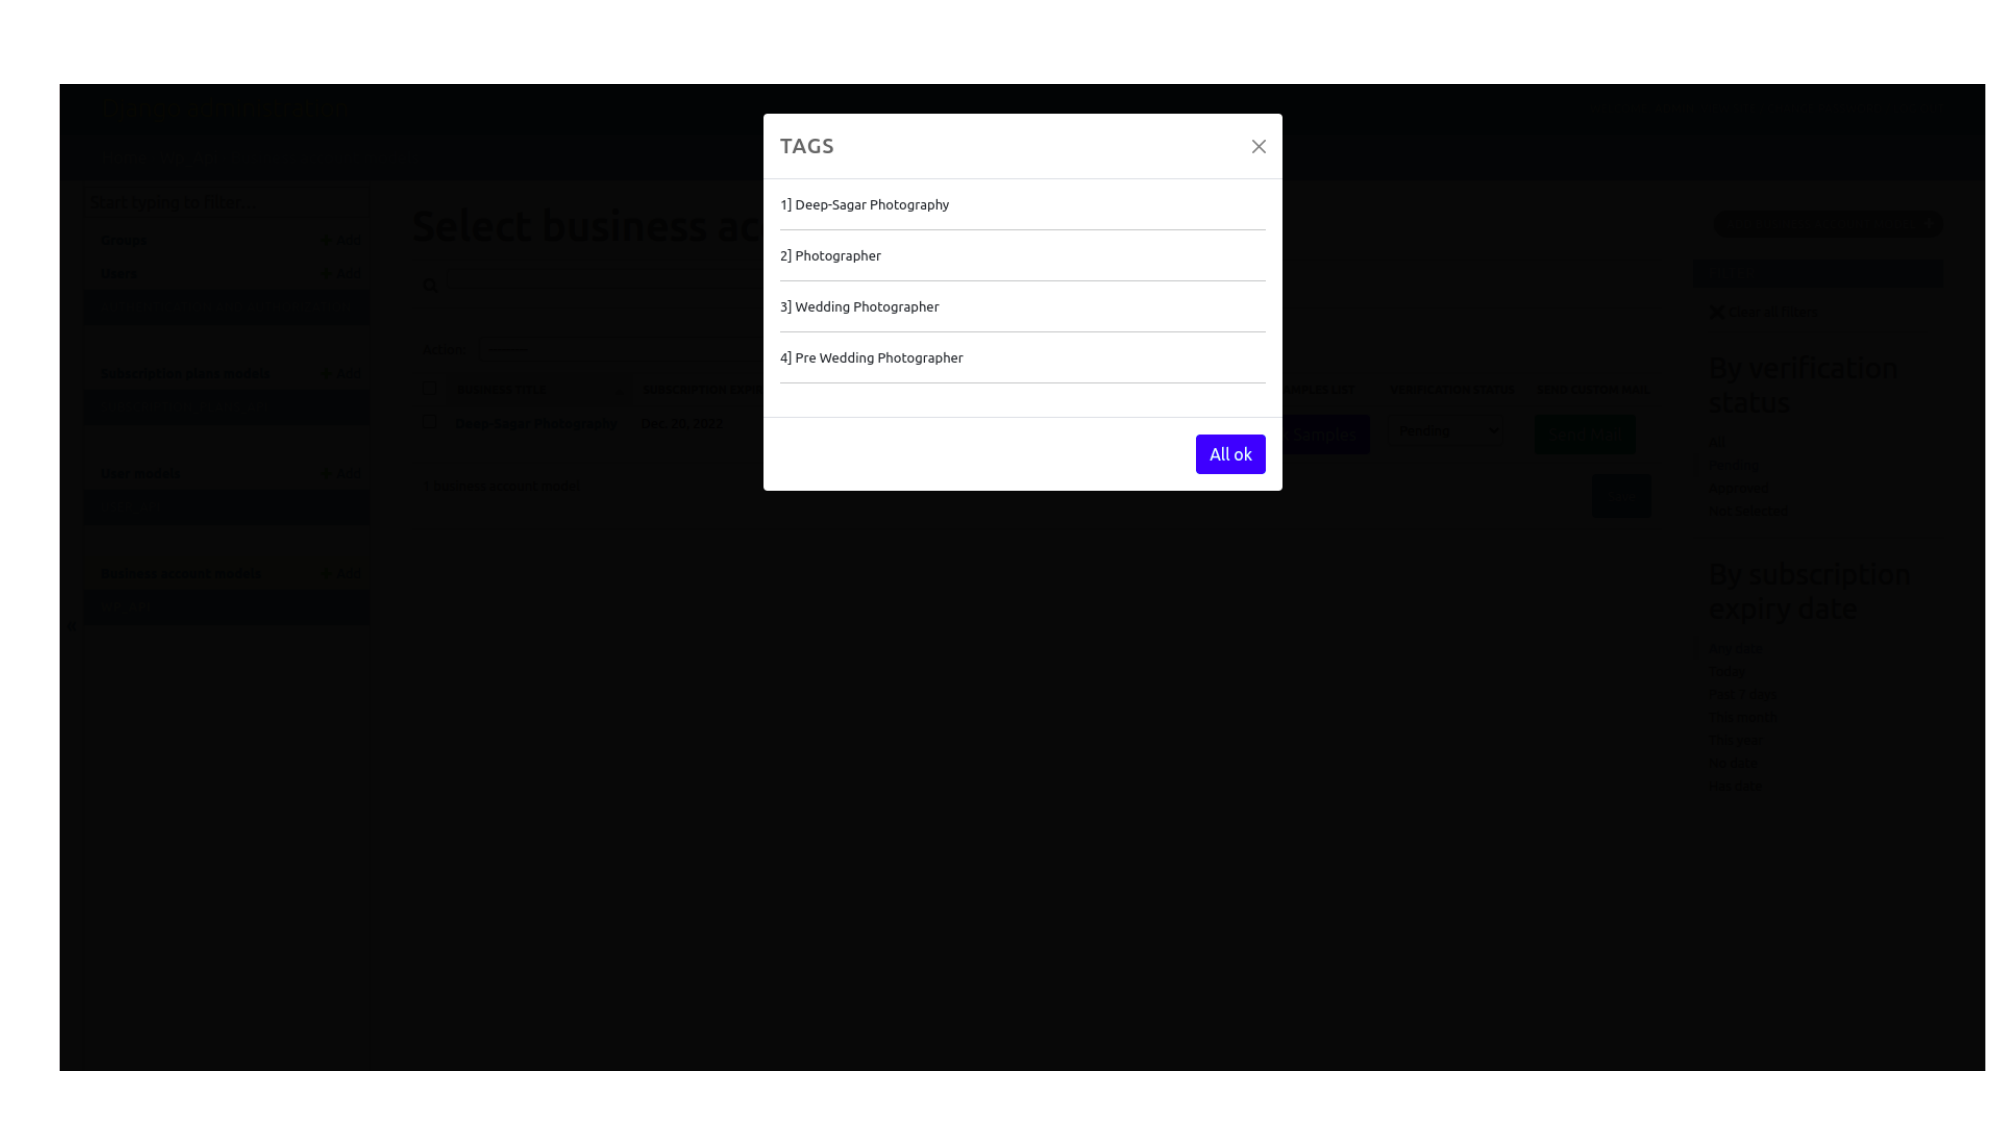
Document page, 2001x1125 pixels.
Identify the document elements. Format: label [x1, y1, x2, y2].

picture [59, 84, 1986, 1072]
